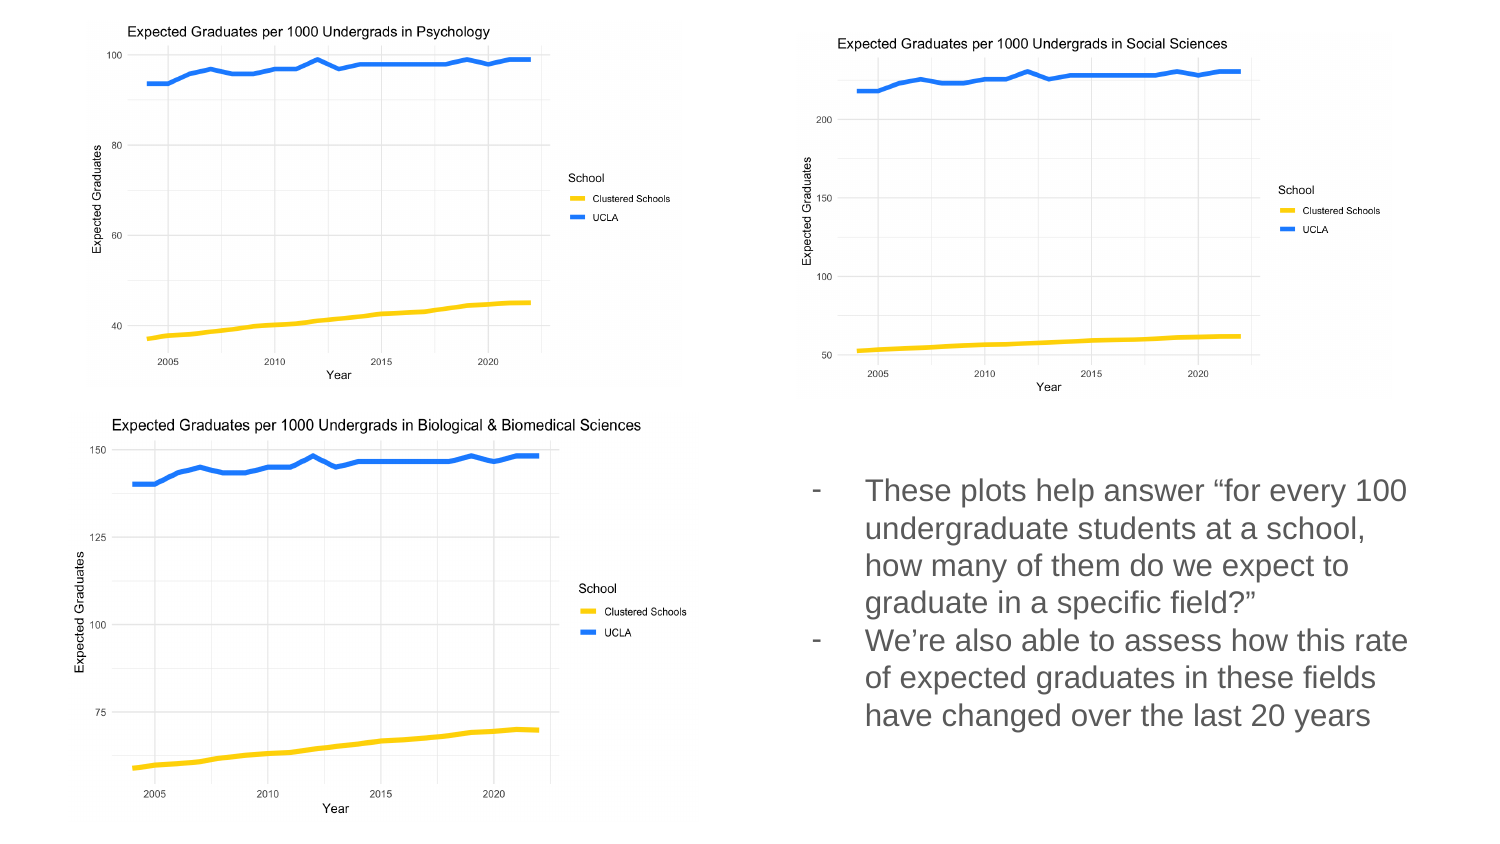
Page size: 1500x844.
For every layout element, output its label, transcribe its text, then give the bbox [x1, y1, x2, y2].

picture [68, 412, 700, 822]
picture [795, 32, 1392, 400]
picture [85, 20, 682, 387]
text_box These plots help answer “for every 100 undergraduate students at a school, how many of them do we expect to graduate in a specific field?” We’re also able to assess how this rate of expected graduates in these fields have changed over the last 20 years [774, 455, 1447, 834]
